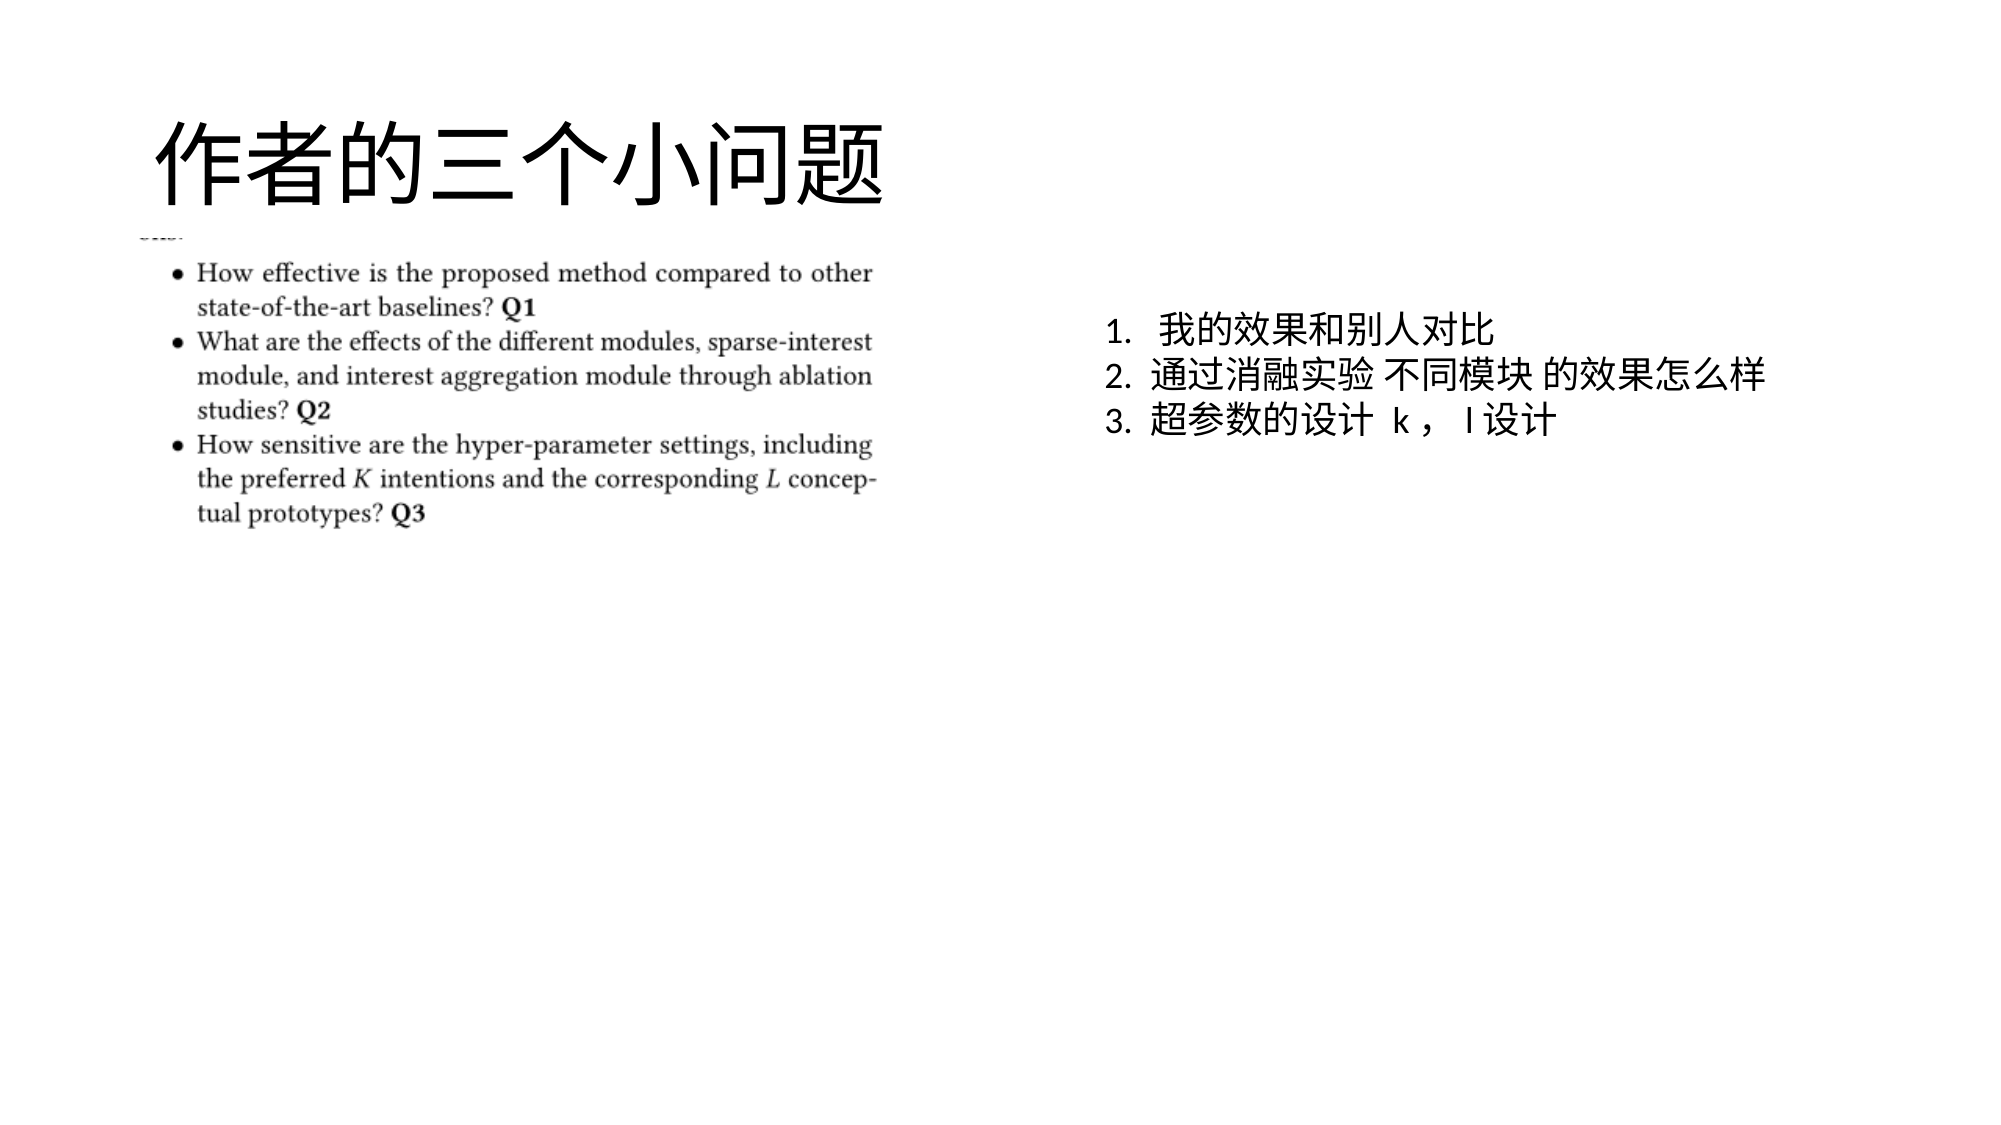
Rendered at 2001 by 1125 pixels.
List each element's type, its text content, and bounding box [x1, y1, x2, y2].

title 作者的三个小问题 [137, 59, 1863, 278]
text_box 1. 我的效果和别人对比 2. 通过消融实验 不同模块 的效果怎么样 3. 超参数的设计 k，l设计 [1089, 298, 1799, 448]
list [137, 238, 888, 540]
